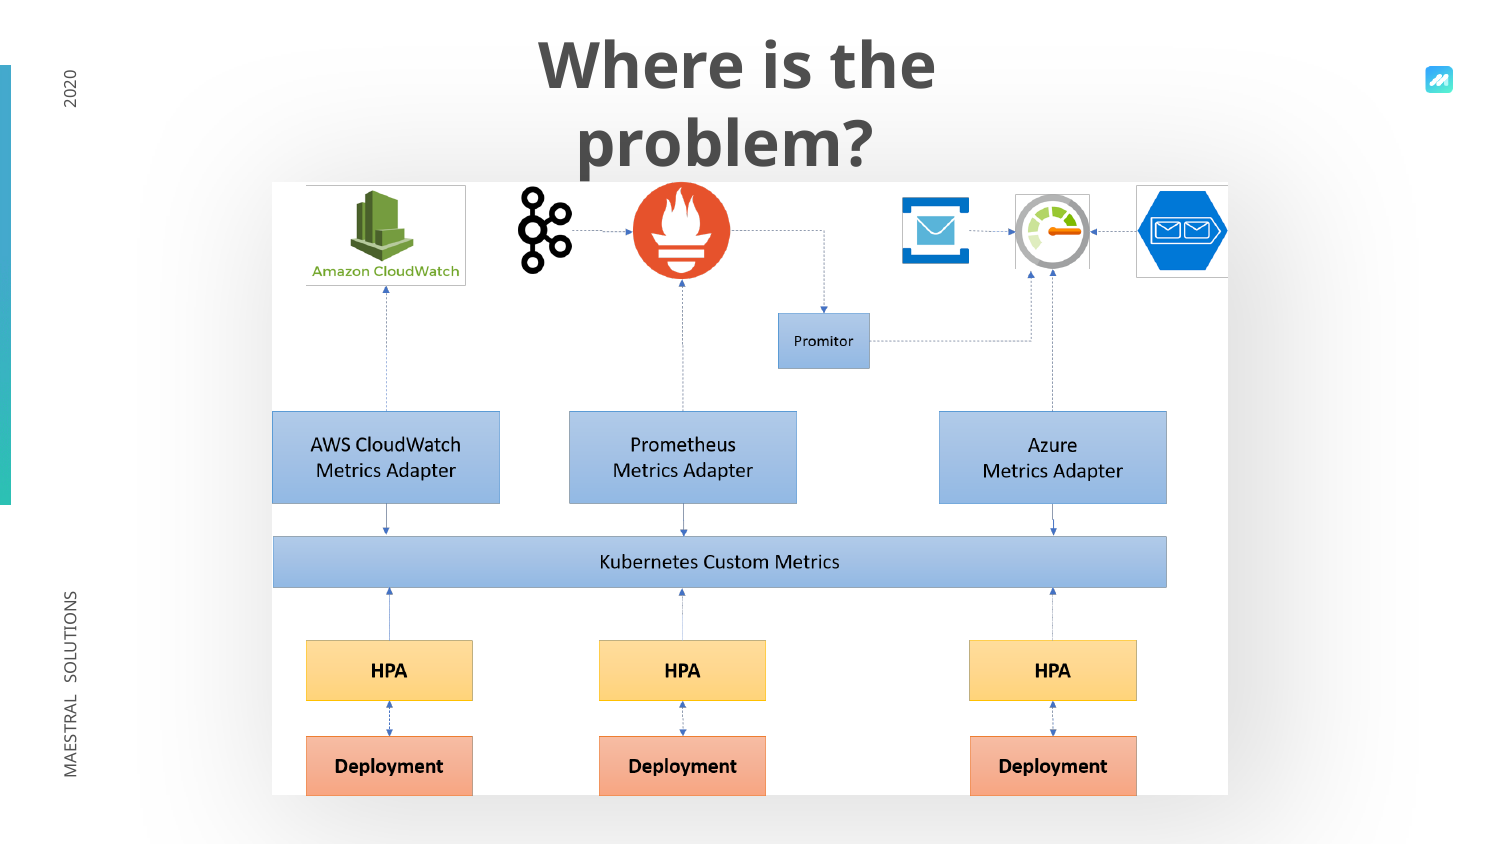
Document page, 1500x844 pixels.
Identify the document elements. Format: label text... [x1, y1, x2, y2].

list Where is the problem? [490, 20, 1149, 122]
picture [0, 0, 1500, 844]
